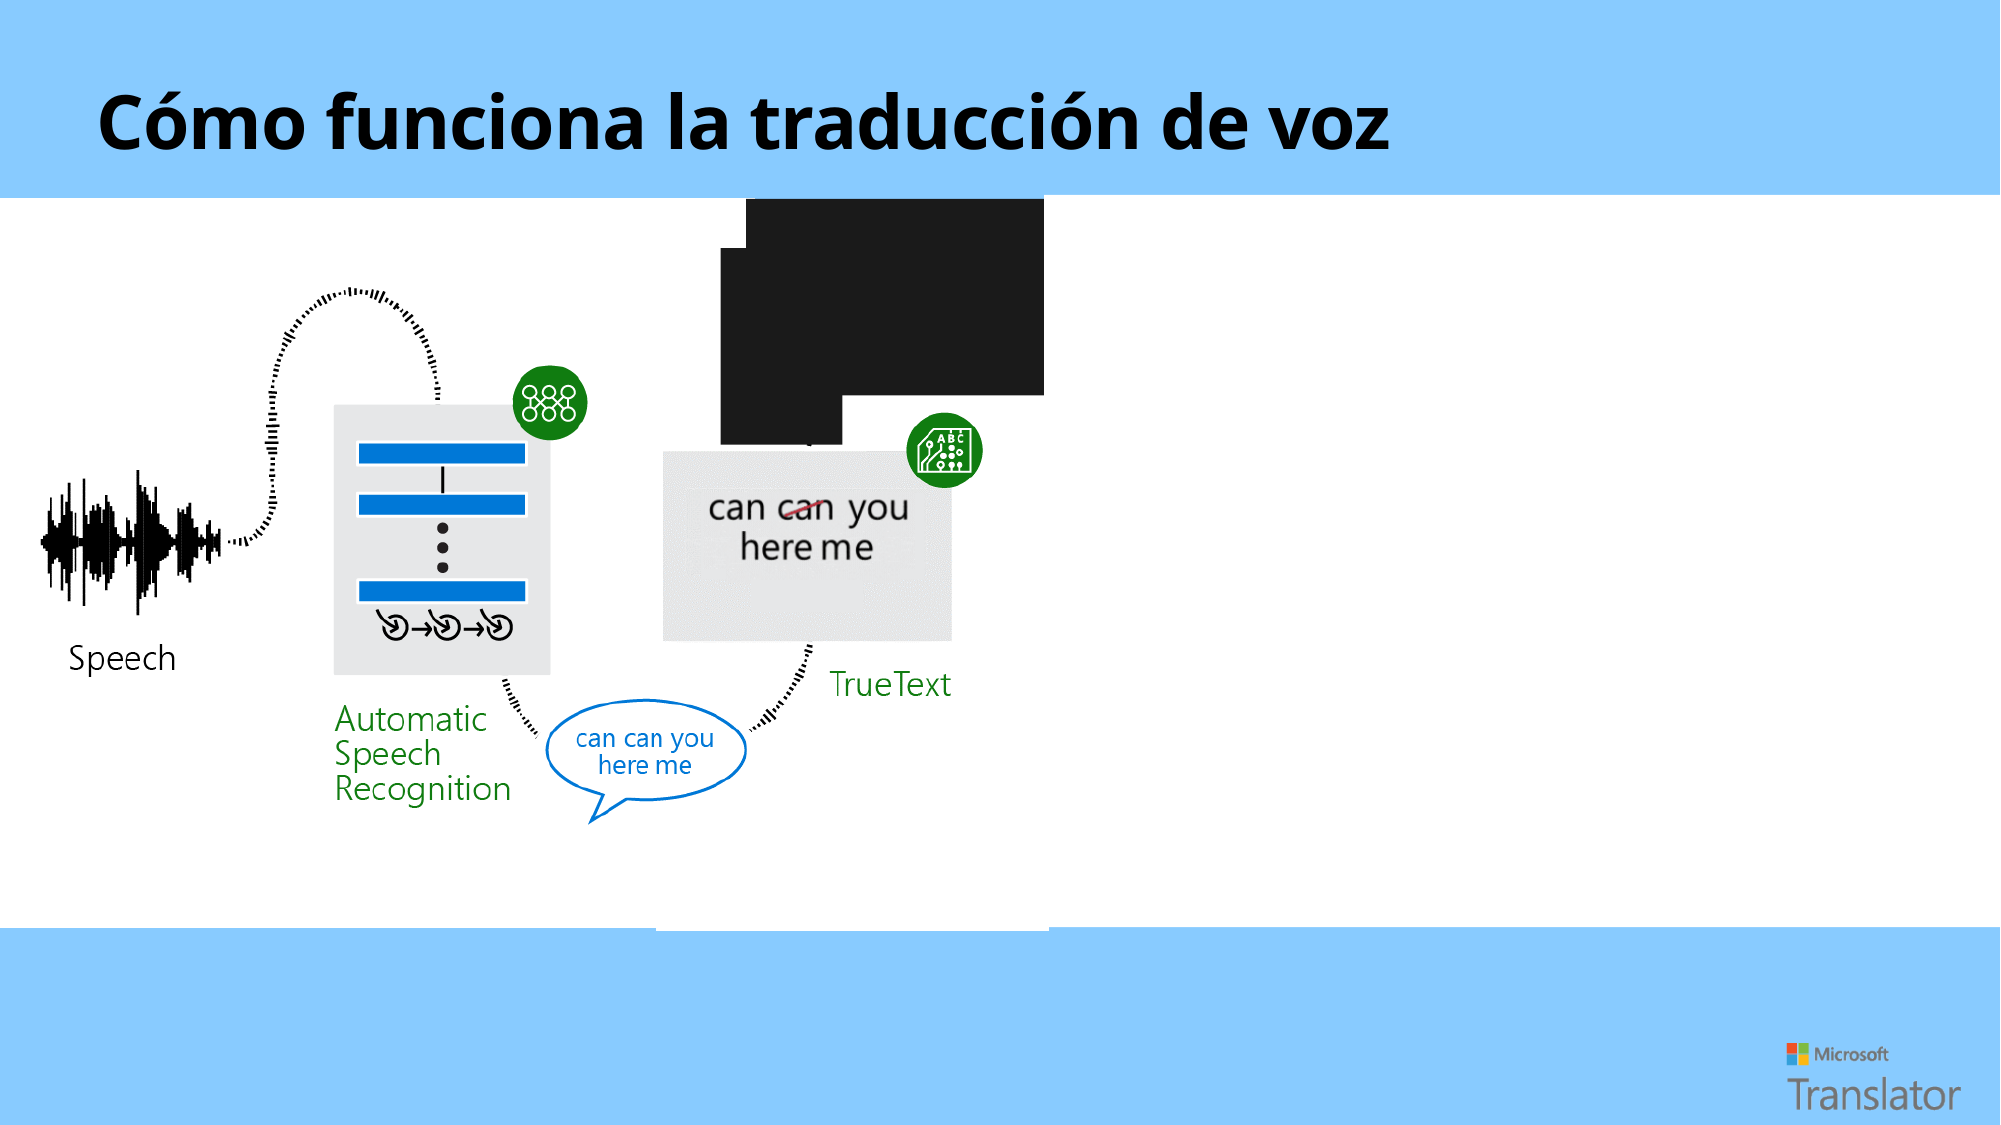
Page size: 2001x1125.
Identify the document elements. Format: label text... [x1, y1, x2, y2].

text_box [720, 198, 1094, 446]
picture [1786, 1043, 1961, 1111]
text_box [1043, 194, 2000, 928]
picture [0, 194, 1050, 931]
title Cómo funciona la traducción de voz [96, 75, 1904, 166]
